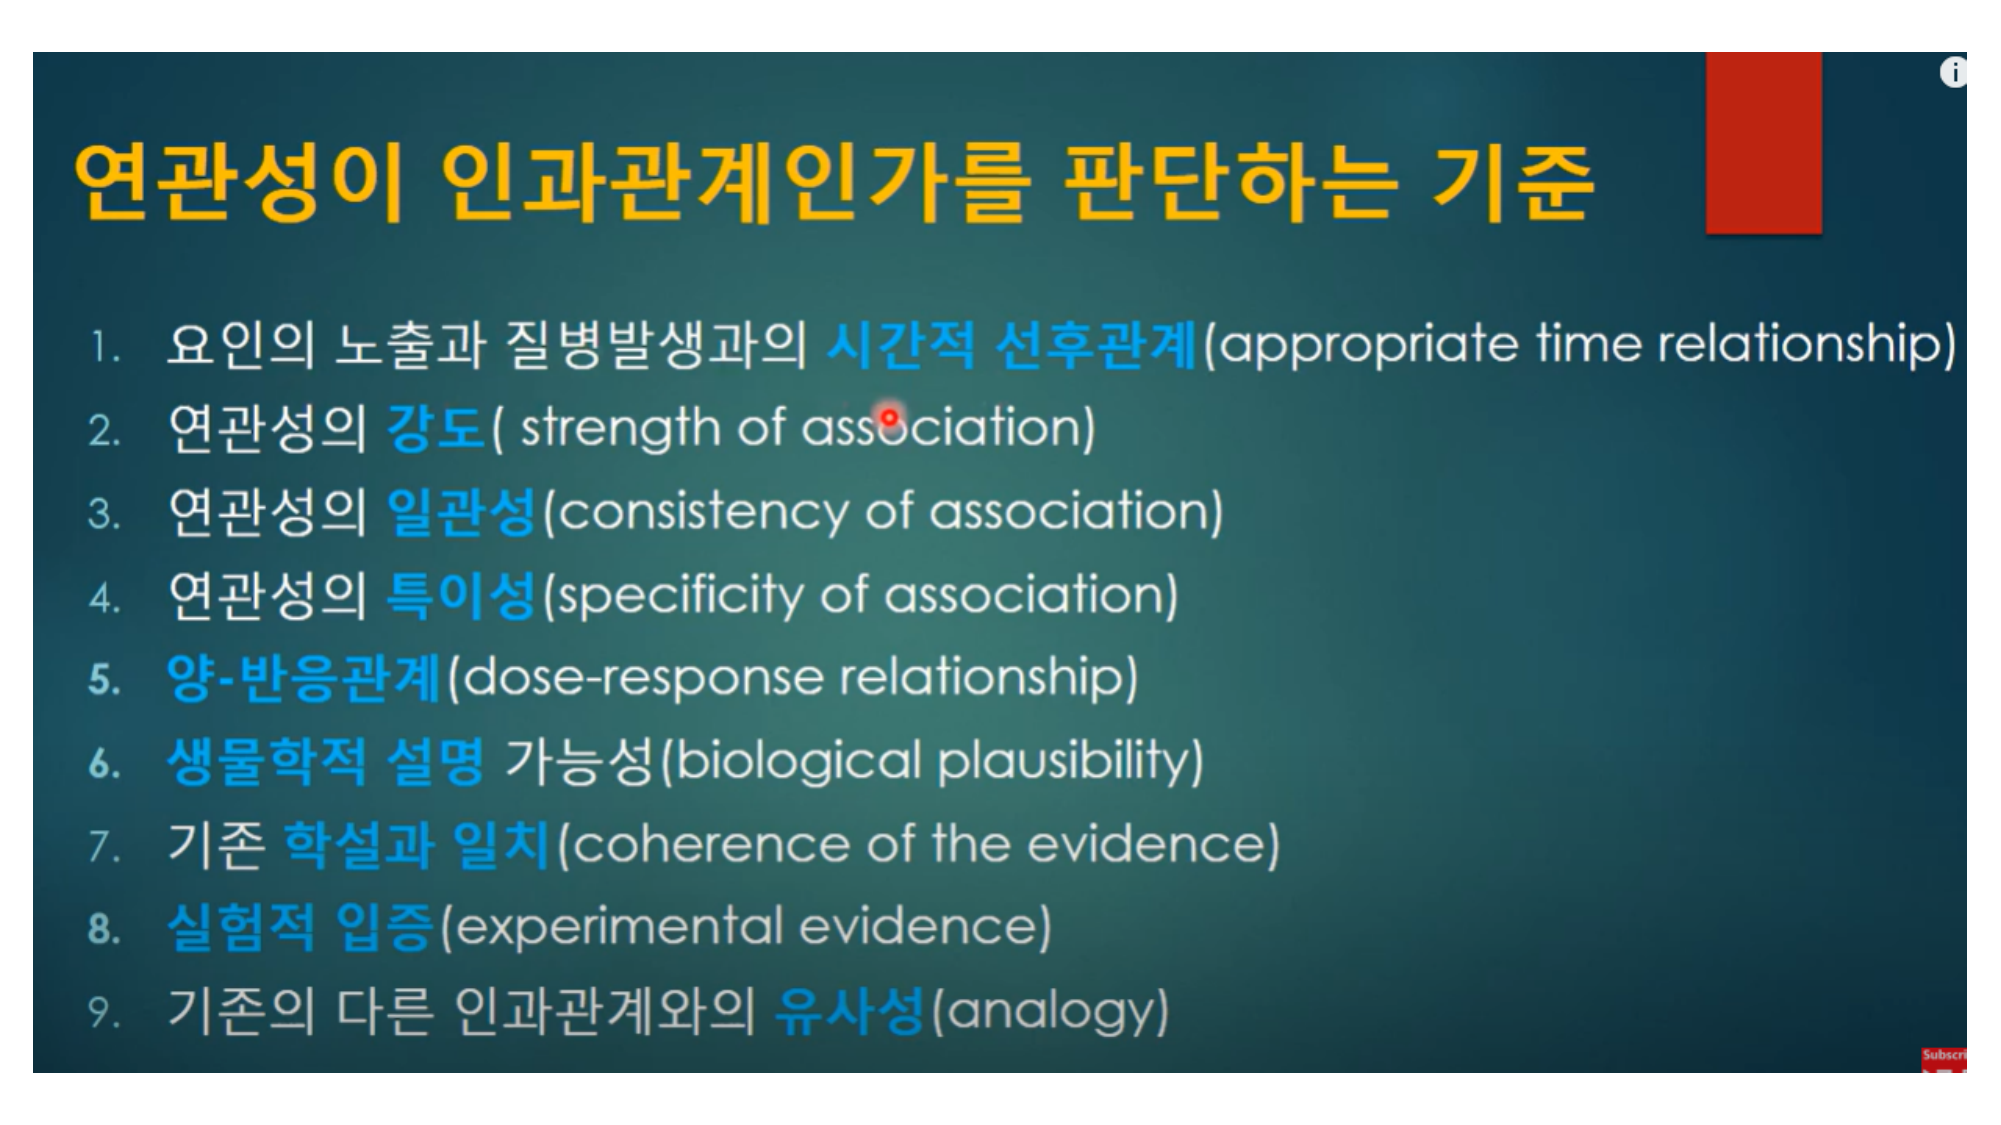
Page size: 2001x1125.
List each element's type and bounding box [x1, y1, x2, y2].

picture [33, 52, 1967, 1073]
